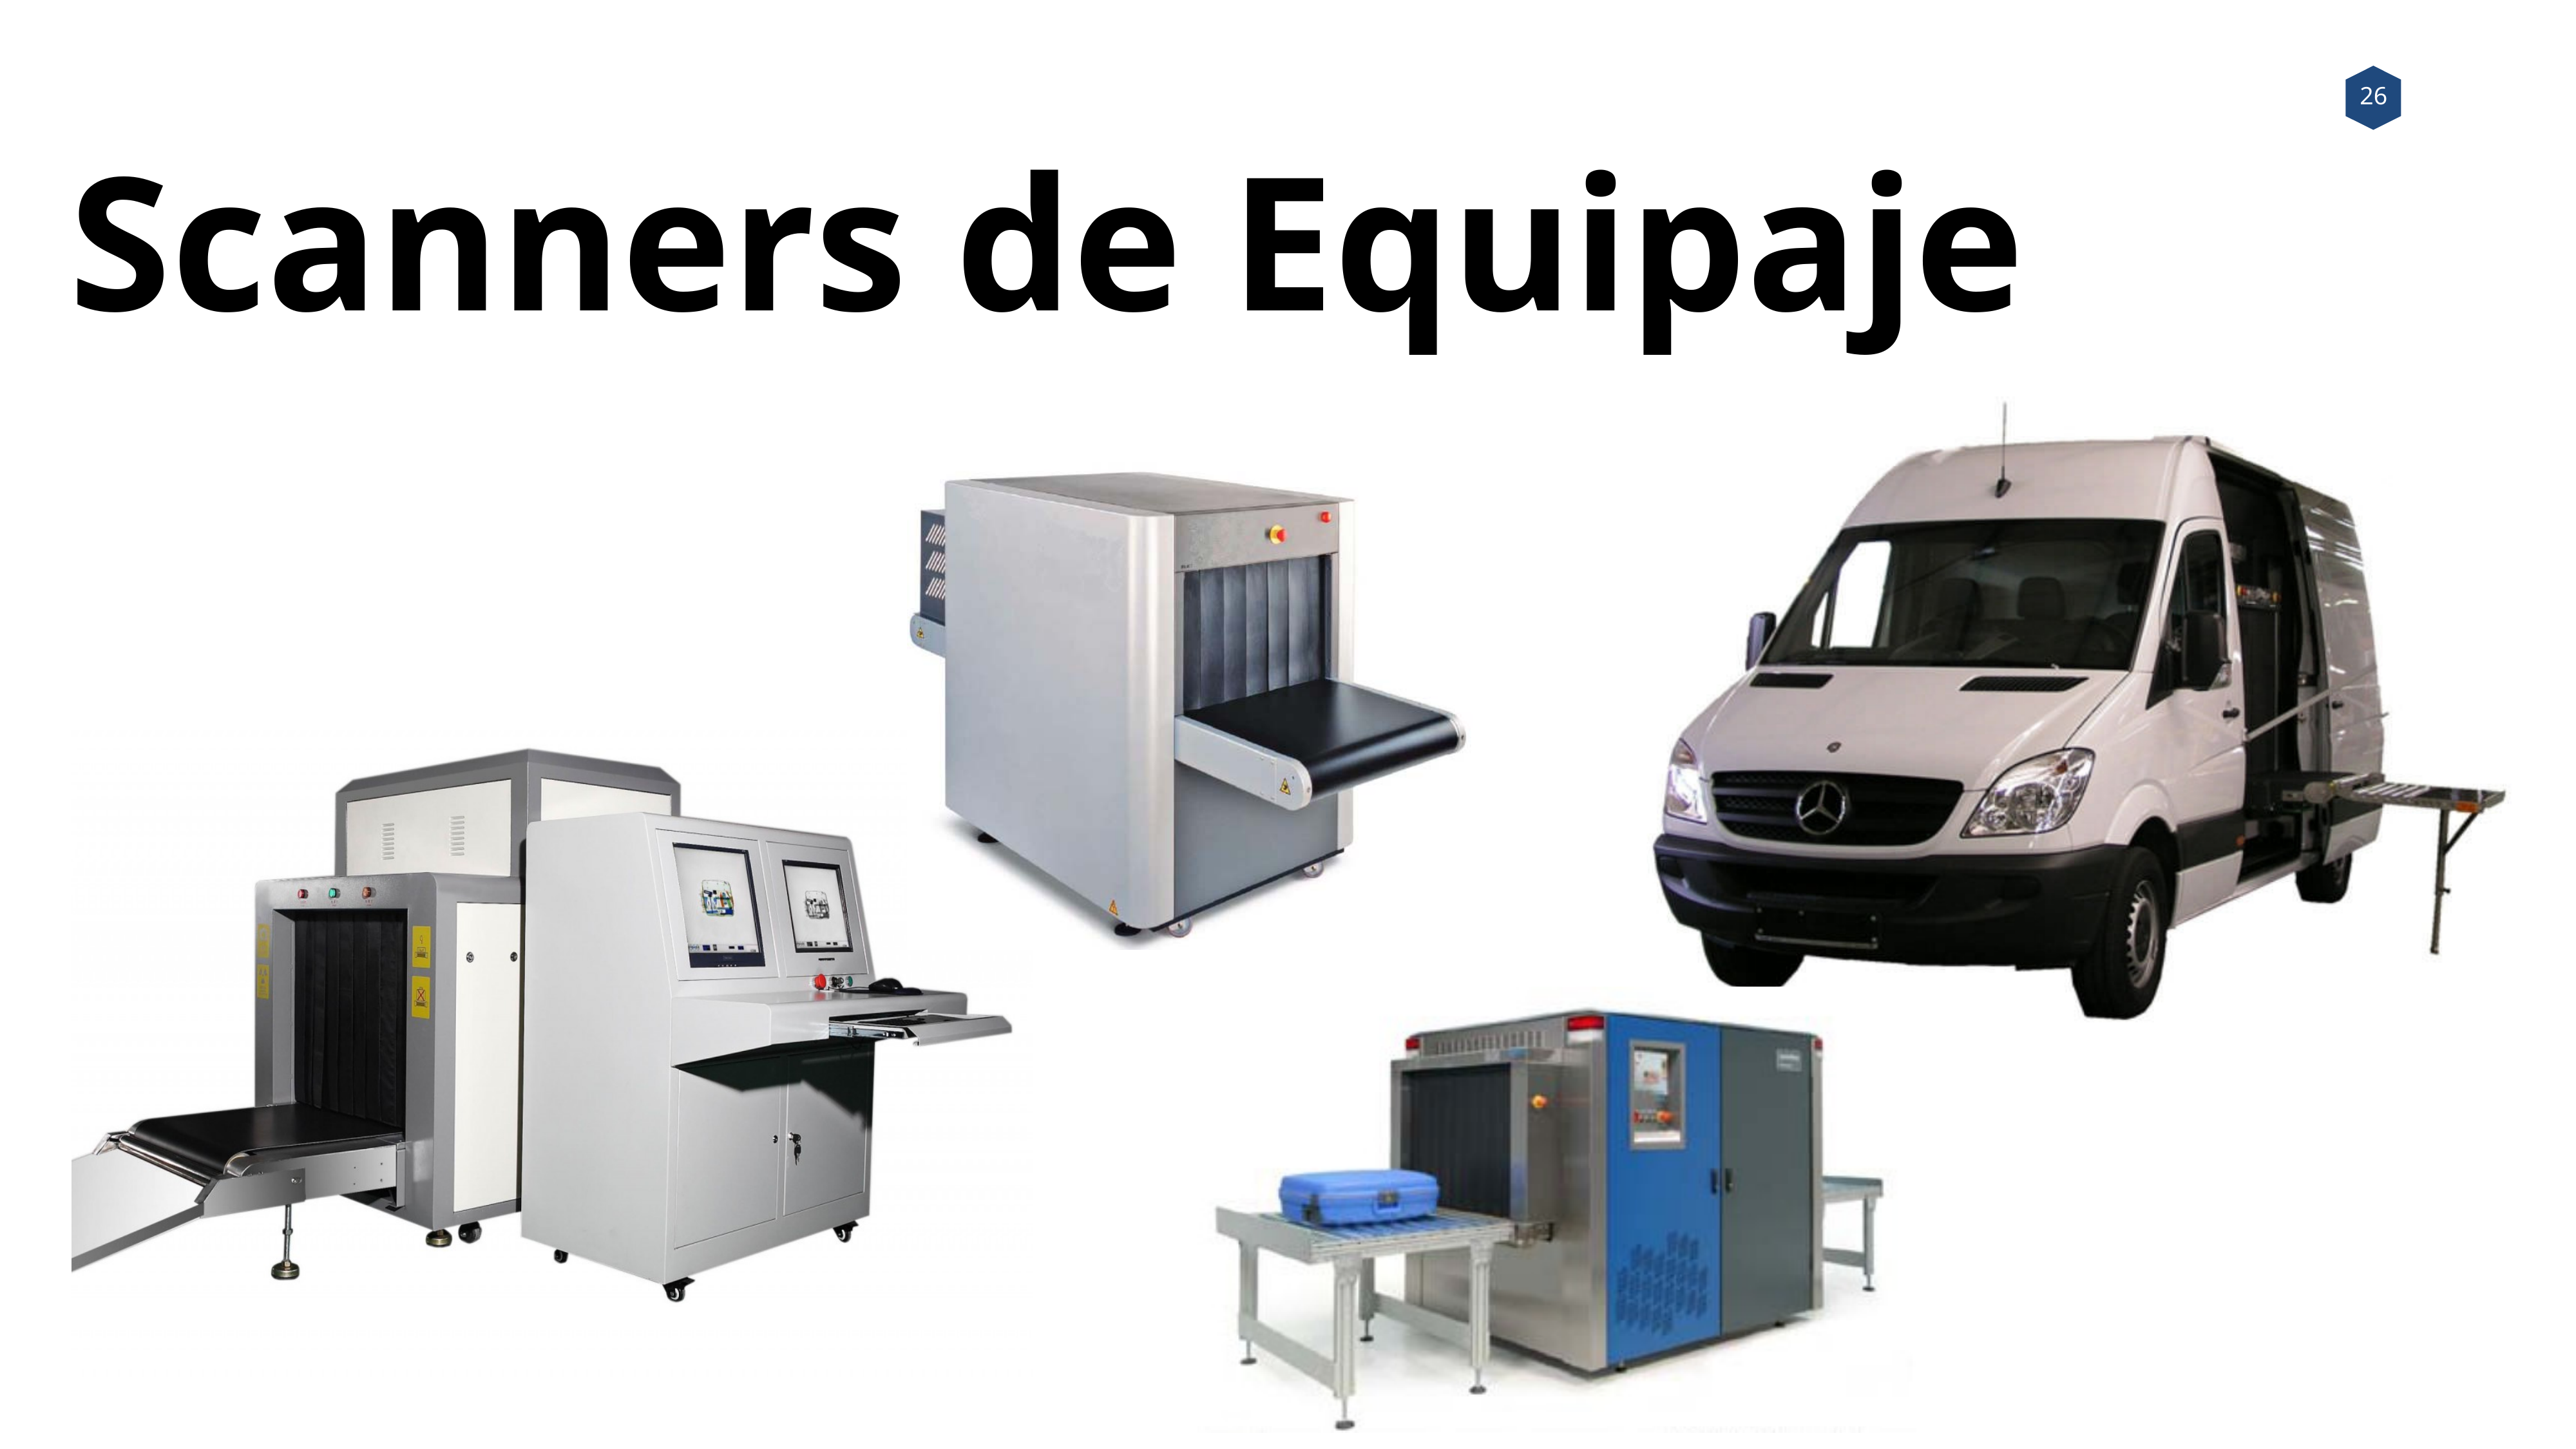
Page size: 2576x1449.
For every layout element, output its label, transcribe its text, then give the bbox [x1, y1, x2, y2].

text_box Scanners de Equipaje [60, 121, 2276, 353]
picture [1197, 366, 2533, 1434]
picture [72, 439, 1474, 1379]
